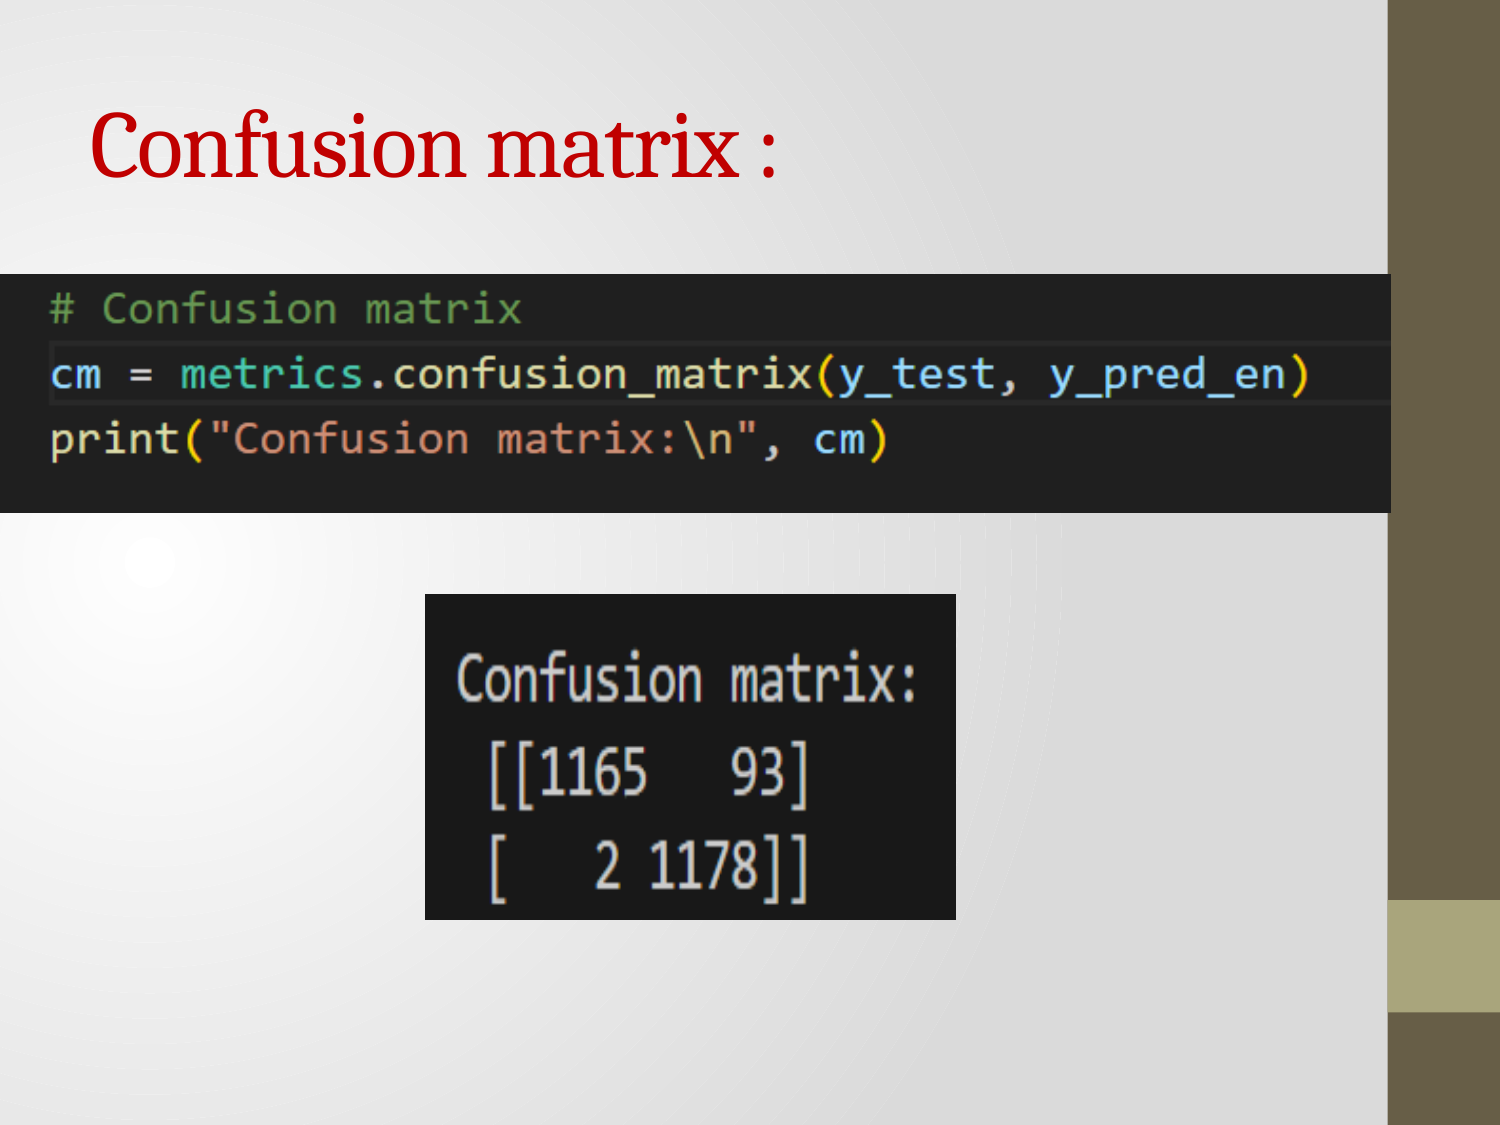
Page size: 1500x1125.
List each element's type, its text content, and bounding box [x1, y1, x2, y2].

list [0, 274, 1392, 513]
picture [424, 594, 956, 921]
title Confusion matrix : [75, 45, 1325, 233]
